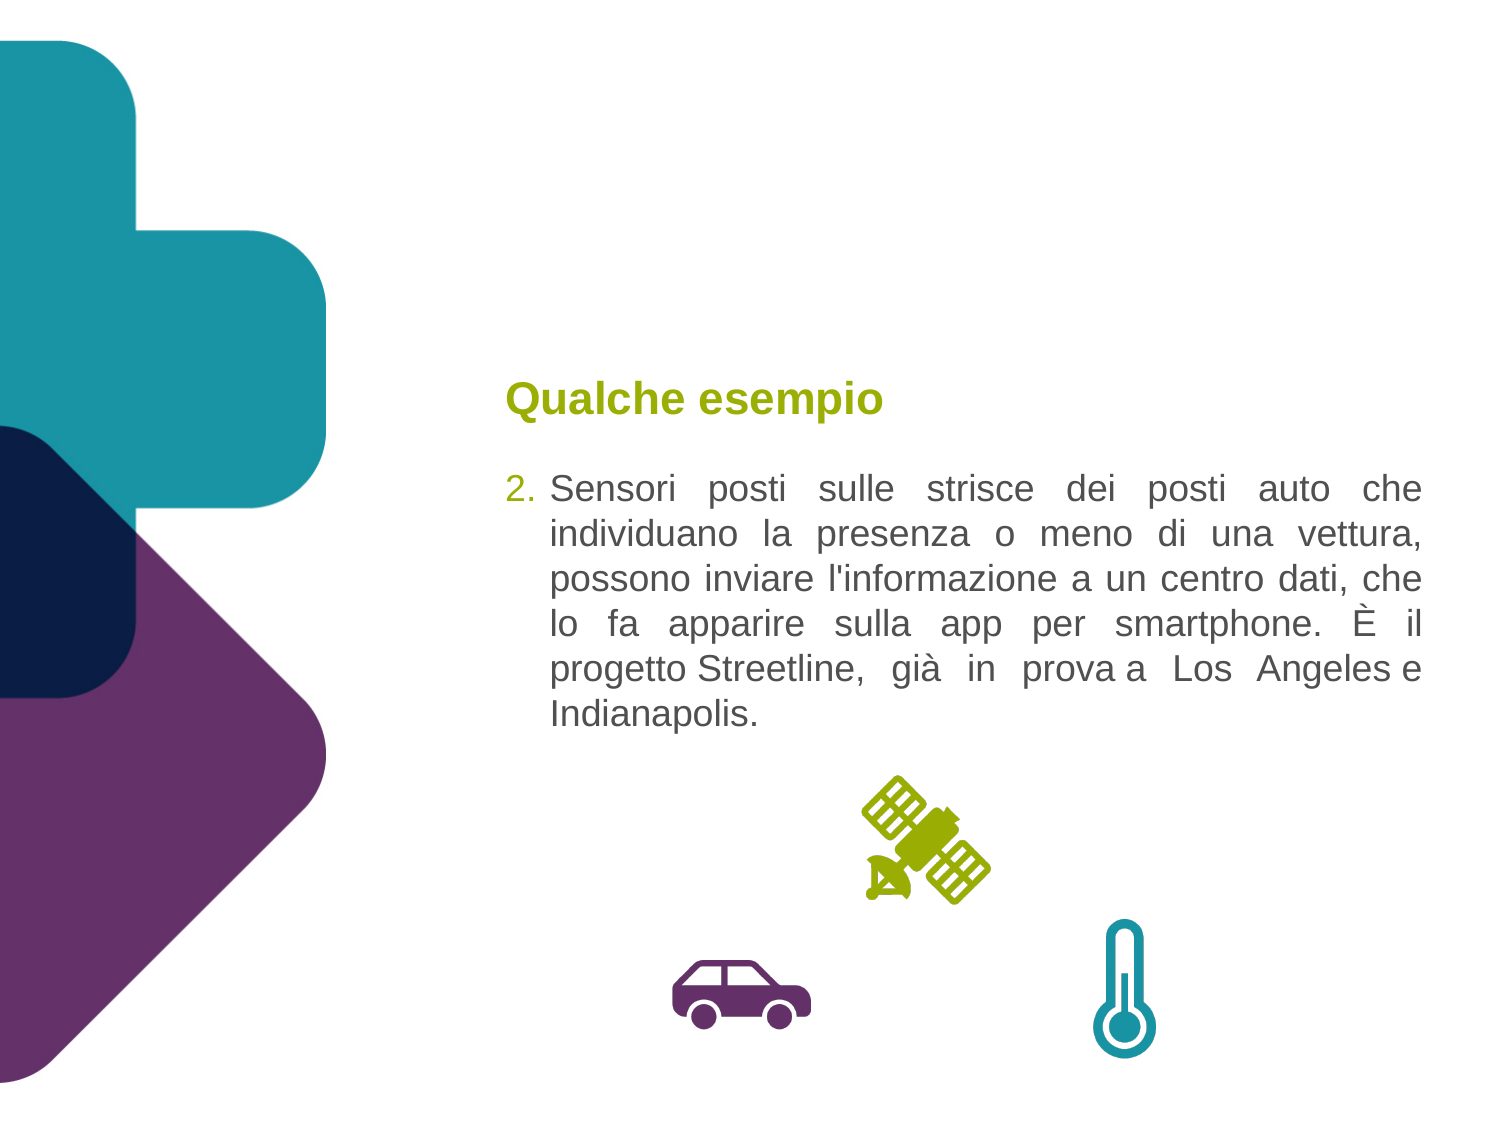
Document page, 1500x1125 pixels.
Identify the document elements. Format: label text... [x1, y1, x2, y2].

picture [665, 919, 817, 1071]
title Qualche esempio [490, 361, 1412, 454]
picture [1049, 913, 1201, 1065]
picture [0, 0, 332, 1125]
picture [846, 769, 997, 921]
list Sensori posti sulle strisce dei posti auto che individuano la presenza o meno di una vettura, possono inviare l'informazione a un centro dati, che lo fa apparire sulla app per smartphone. È il progetto Streetline, già in prova a Los Angeles e Indianapolis. [490, 456, 1438, 753]
